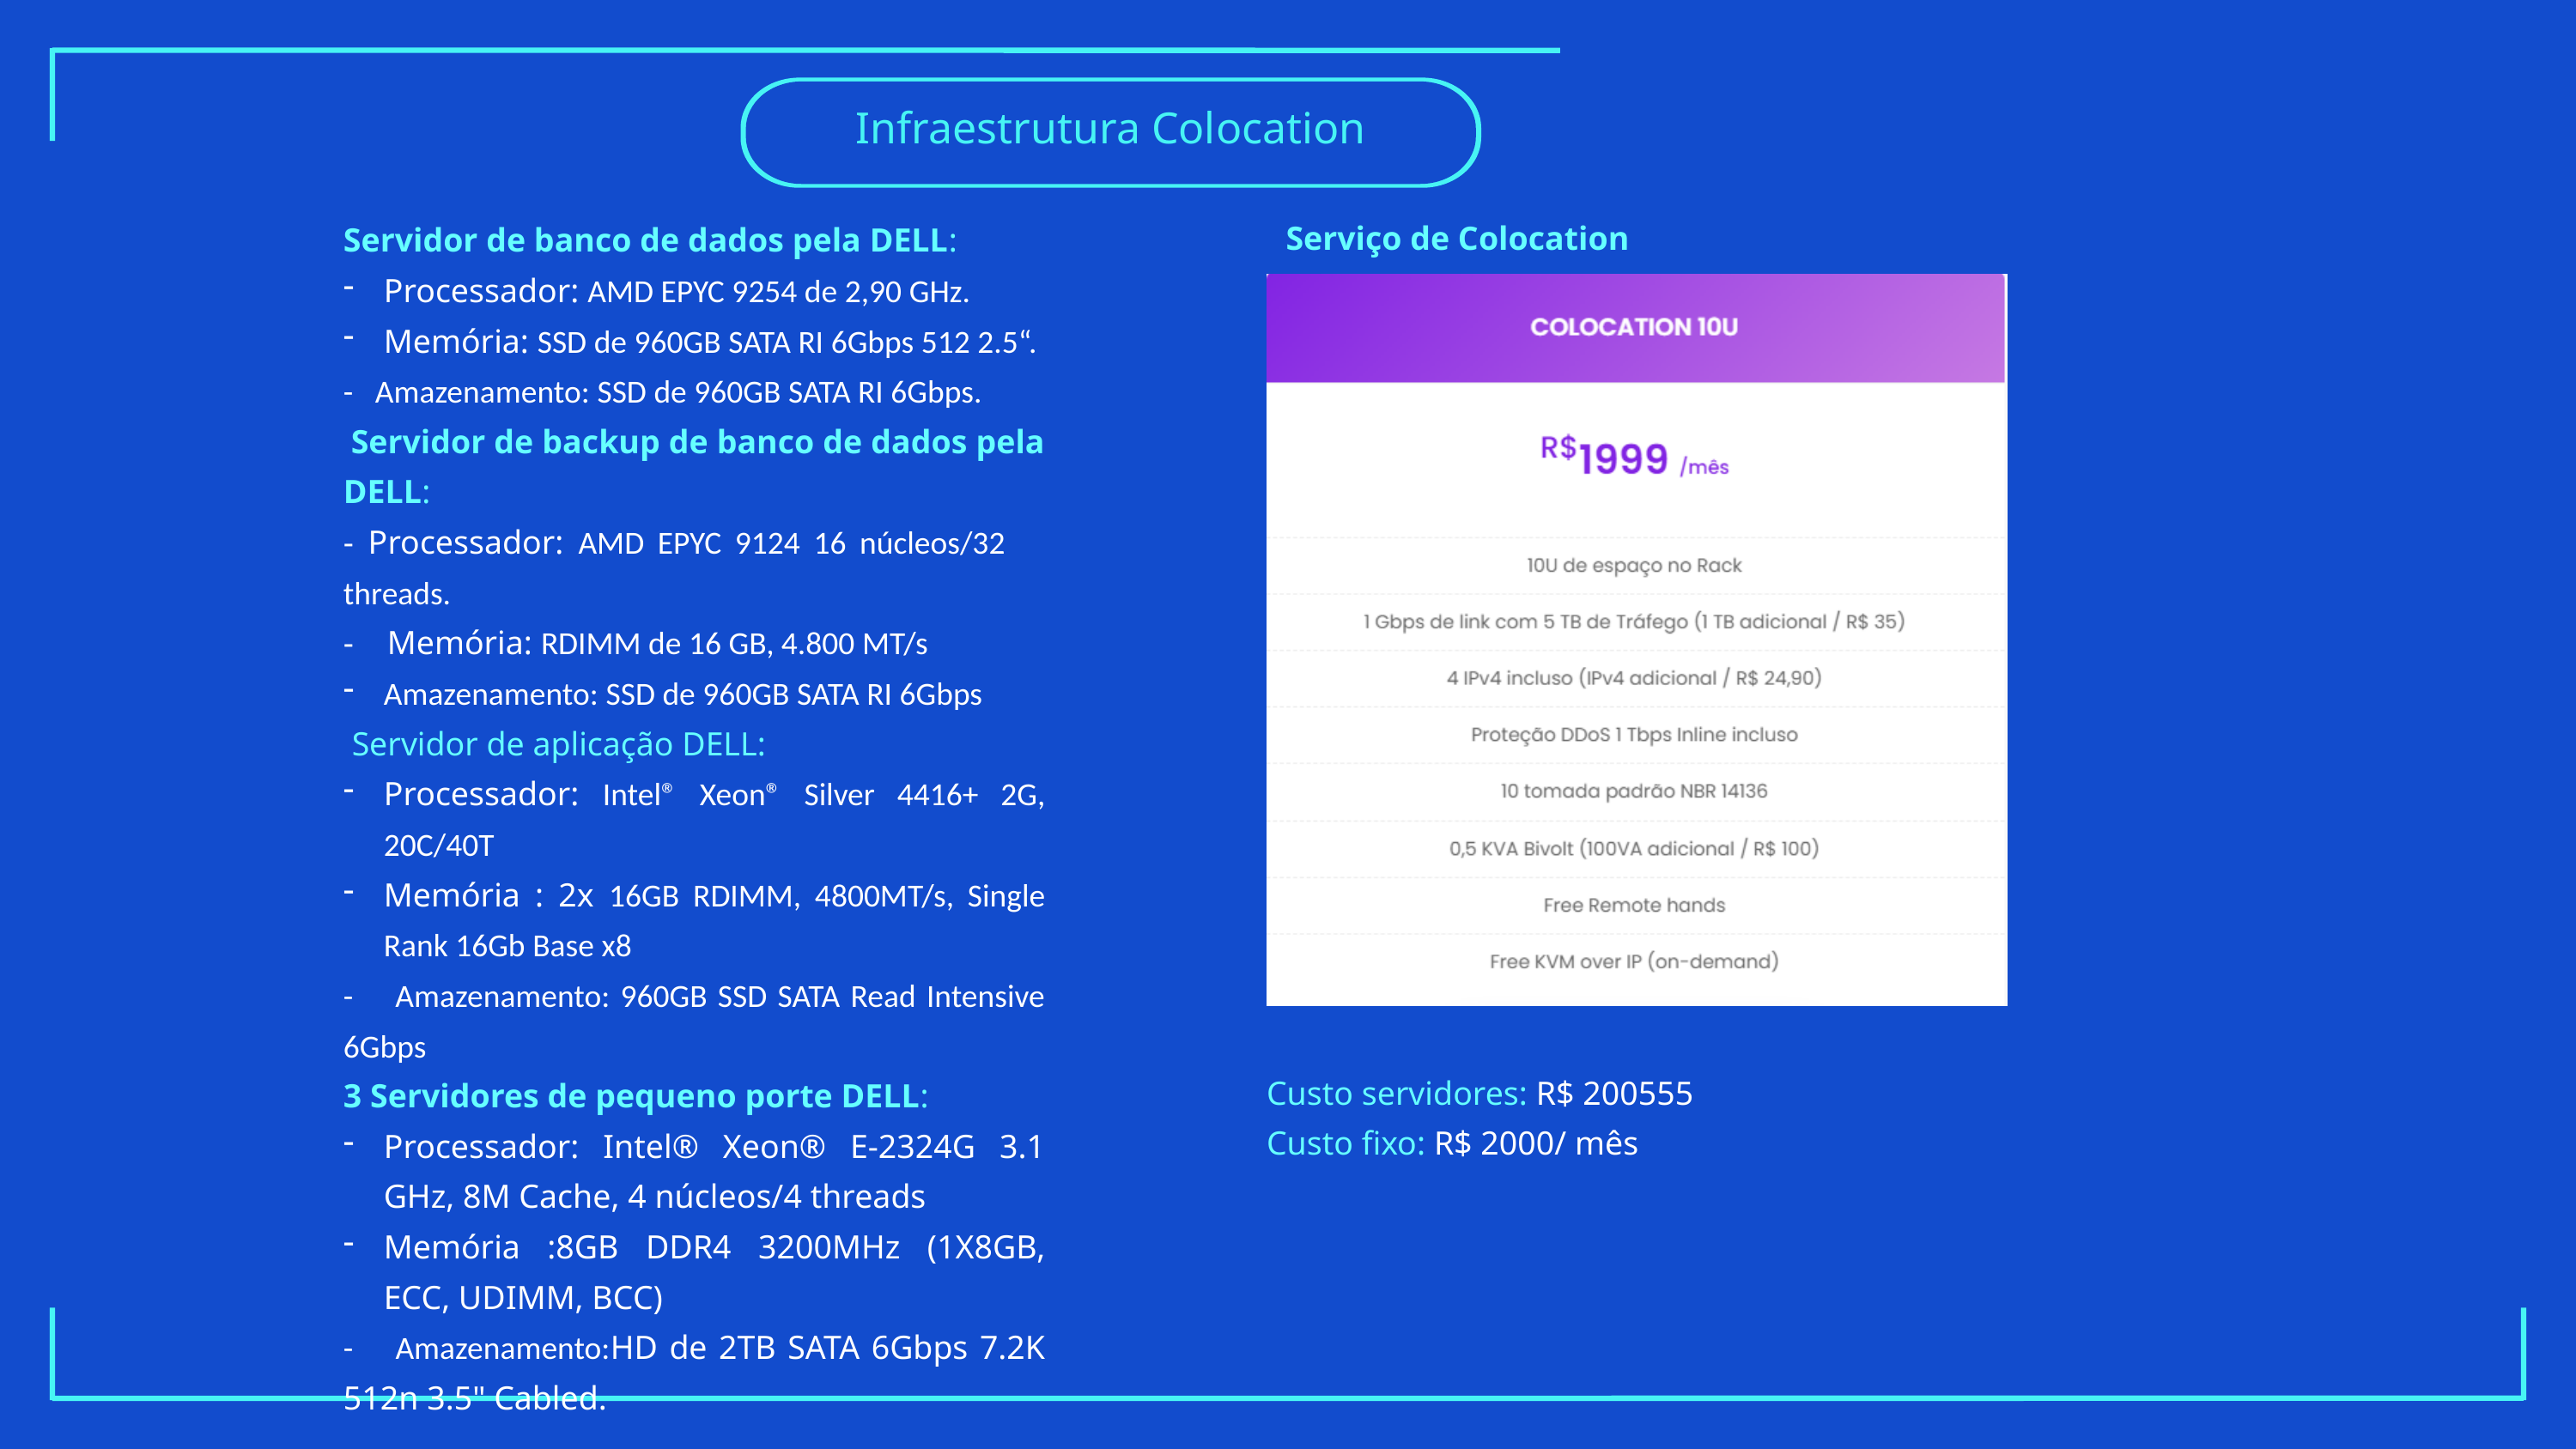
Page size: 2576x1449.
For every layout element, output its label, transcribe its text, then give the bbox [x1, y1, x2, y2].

text_box Custo servidores: R$ 200555 Custo fixo: R$ 2000/ mês [1266, 1011, 1978, 1212]
text_box Serviço de Colocation [1285, 206, 1989, 273]
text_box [50, 1305, 2526, 1399]
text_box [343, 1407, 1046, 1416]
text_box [740, 77, 1482, 188]
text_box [50, 50, 1561, 143]
picture [1266, 274, 2008, 1006]
text_box Servidor de banco de dados pela DELL: Processador: AMD EPYC 9254 de 2,90 GHz. Memória: SSD de 960GB SATA RI 6Gbps 512 2.5“. - Amazenamento: SSD de 960GB SATA RI 6Gbps. Servidor de backup de banco de dados pela DELL: - Processador: AMD EPYC 9124 16 núcleos/32 threads. - Memória: RDIMM de 16 GB, 4.800 MT/s Amazenamento: SSD de 960GB SATA RI 6Gbps Servidor de aplicação DELL: Processador: Intel® Xeon® Silver 4416+ 2G, 20C/40T Memória : 2x 16GB RDIMM, 4800MT/s, Single Rank 16Gb Base x8 - Amazenamento: 960GB SSD SATA Read Intensive 6Gbps 3 Servidores de pequeno porte DELL: Processador: Intel® Xeon® E-2324G 3.1 GHz, 8M Cache, 4 núcleos/4 threads Memória :8GB DDR4 3200MHz (1X8GB, ECC, UDIMM, BCC) - Amazenamento:HD de 2TB SATA 6Gbps 7.2K 512n 3.5" Cabled. [343, 208, 1046, 1303]
